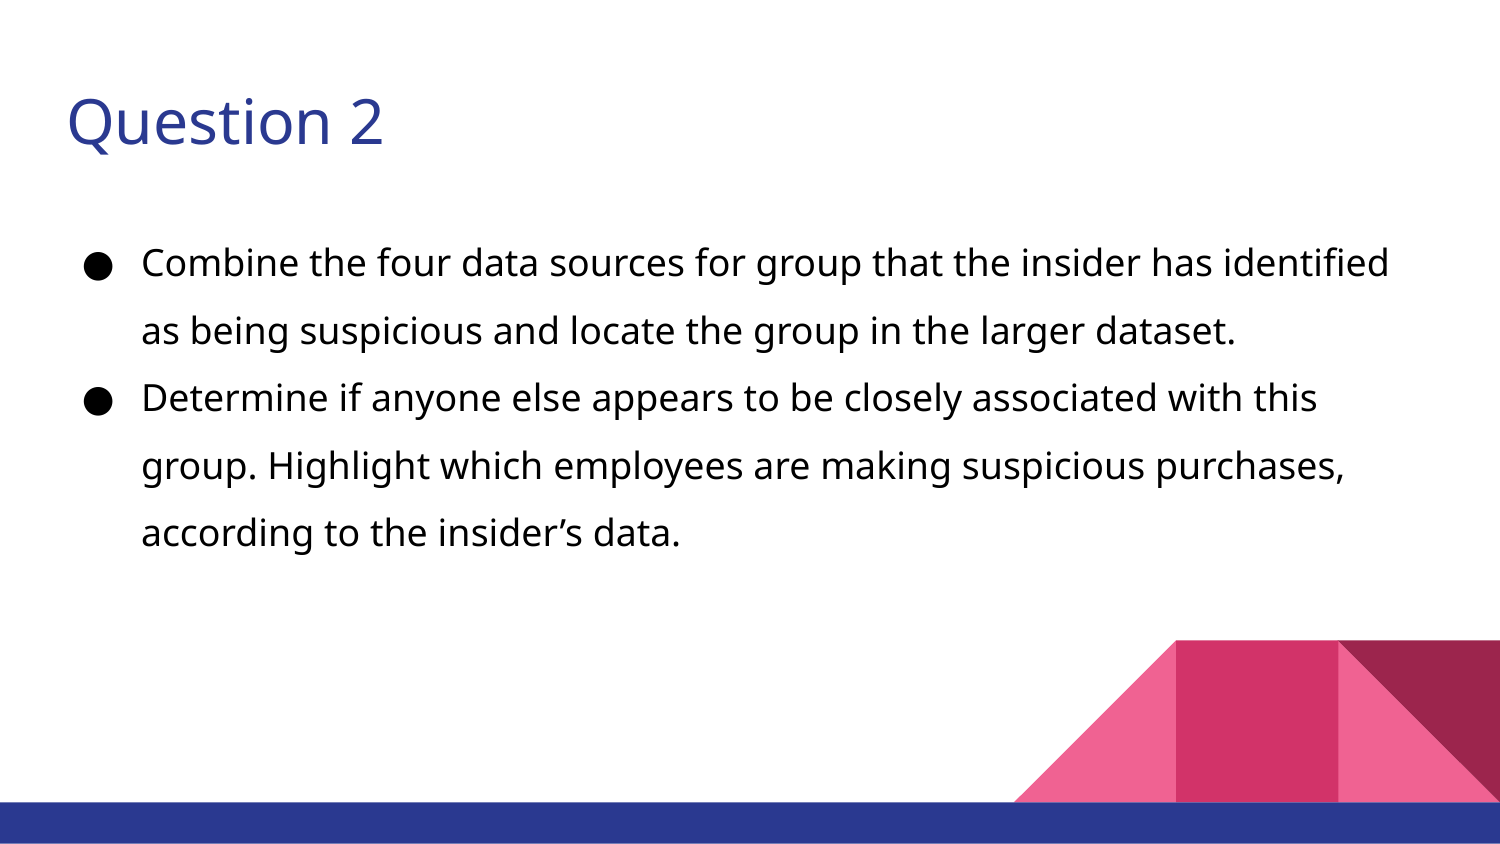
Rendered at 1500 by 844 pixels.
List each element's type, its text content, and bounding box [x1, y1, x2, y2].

list Combine the four data sources for group that the insider has identified as being suspicious and locate the group in the larger dataset. Determine if anyone else appears to be closely associated with this group. Highlight which employees are making suspicious purchases, according to the insider’s data. [51, 201, 1449, 750]
title Question 2 [51, 67, 1449, 167]
